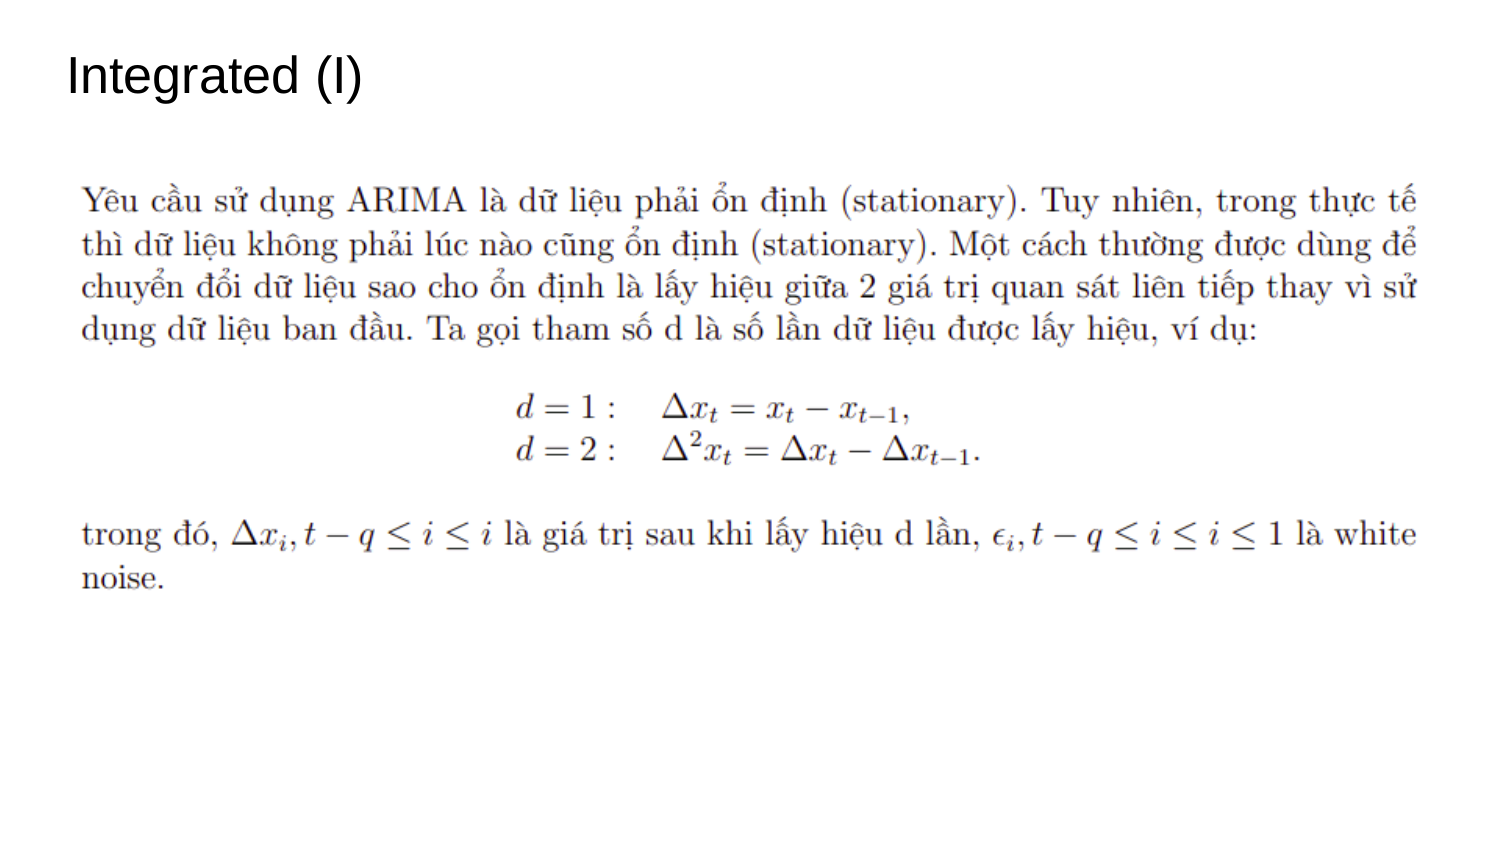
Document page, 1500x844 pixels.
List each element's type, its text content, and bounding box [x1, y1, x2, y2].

title Integrated (I) [51, 26, 1449, 121]
picture [77, 171, 1423, 595]
